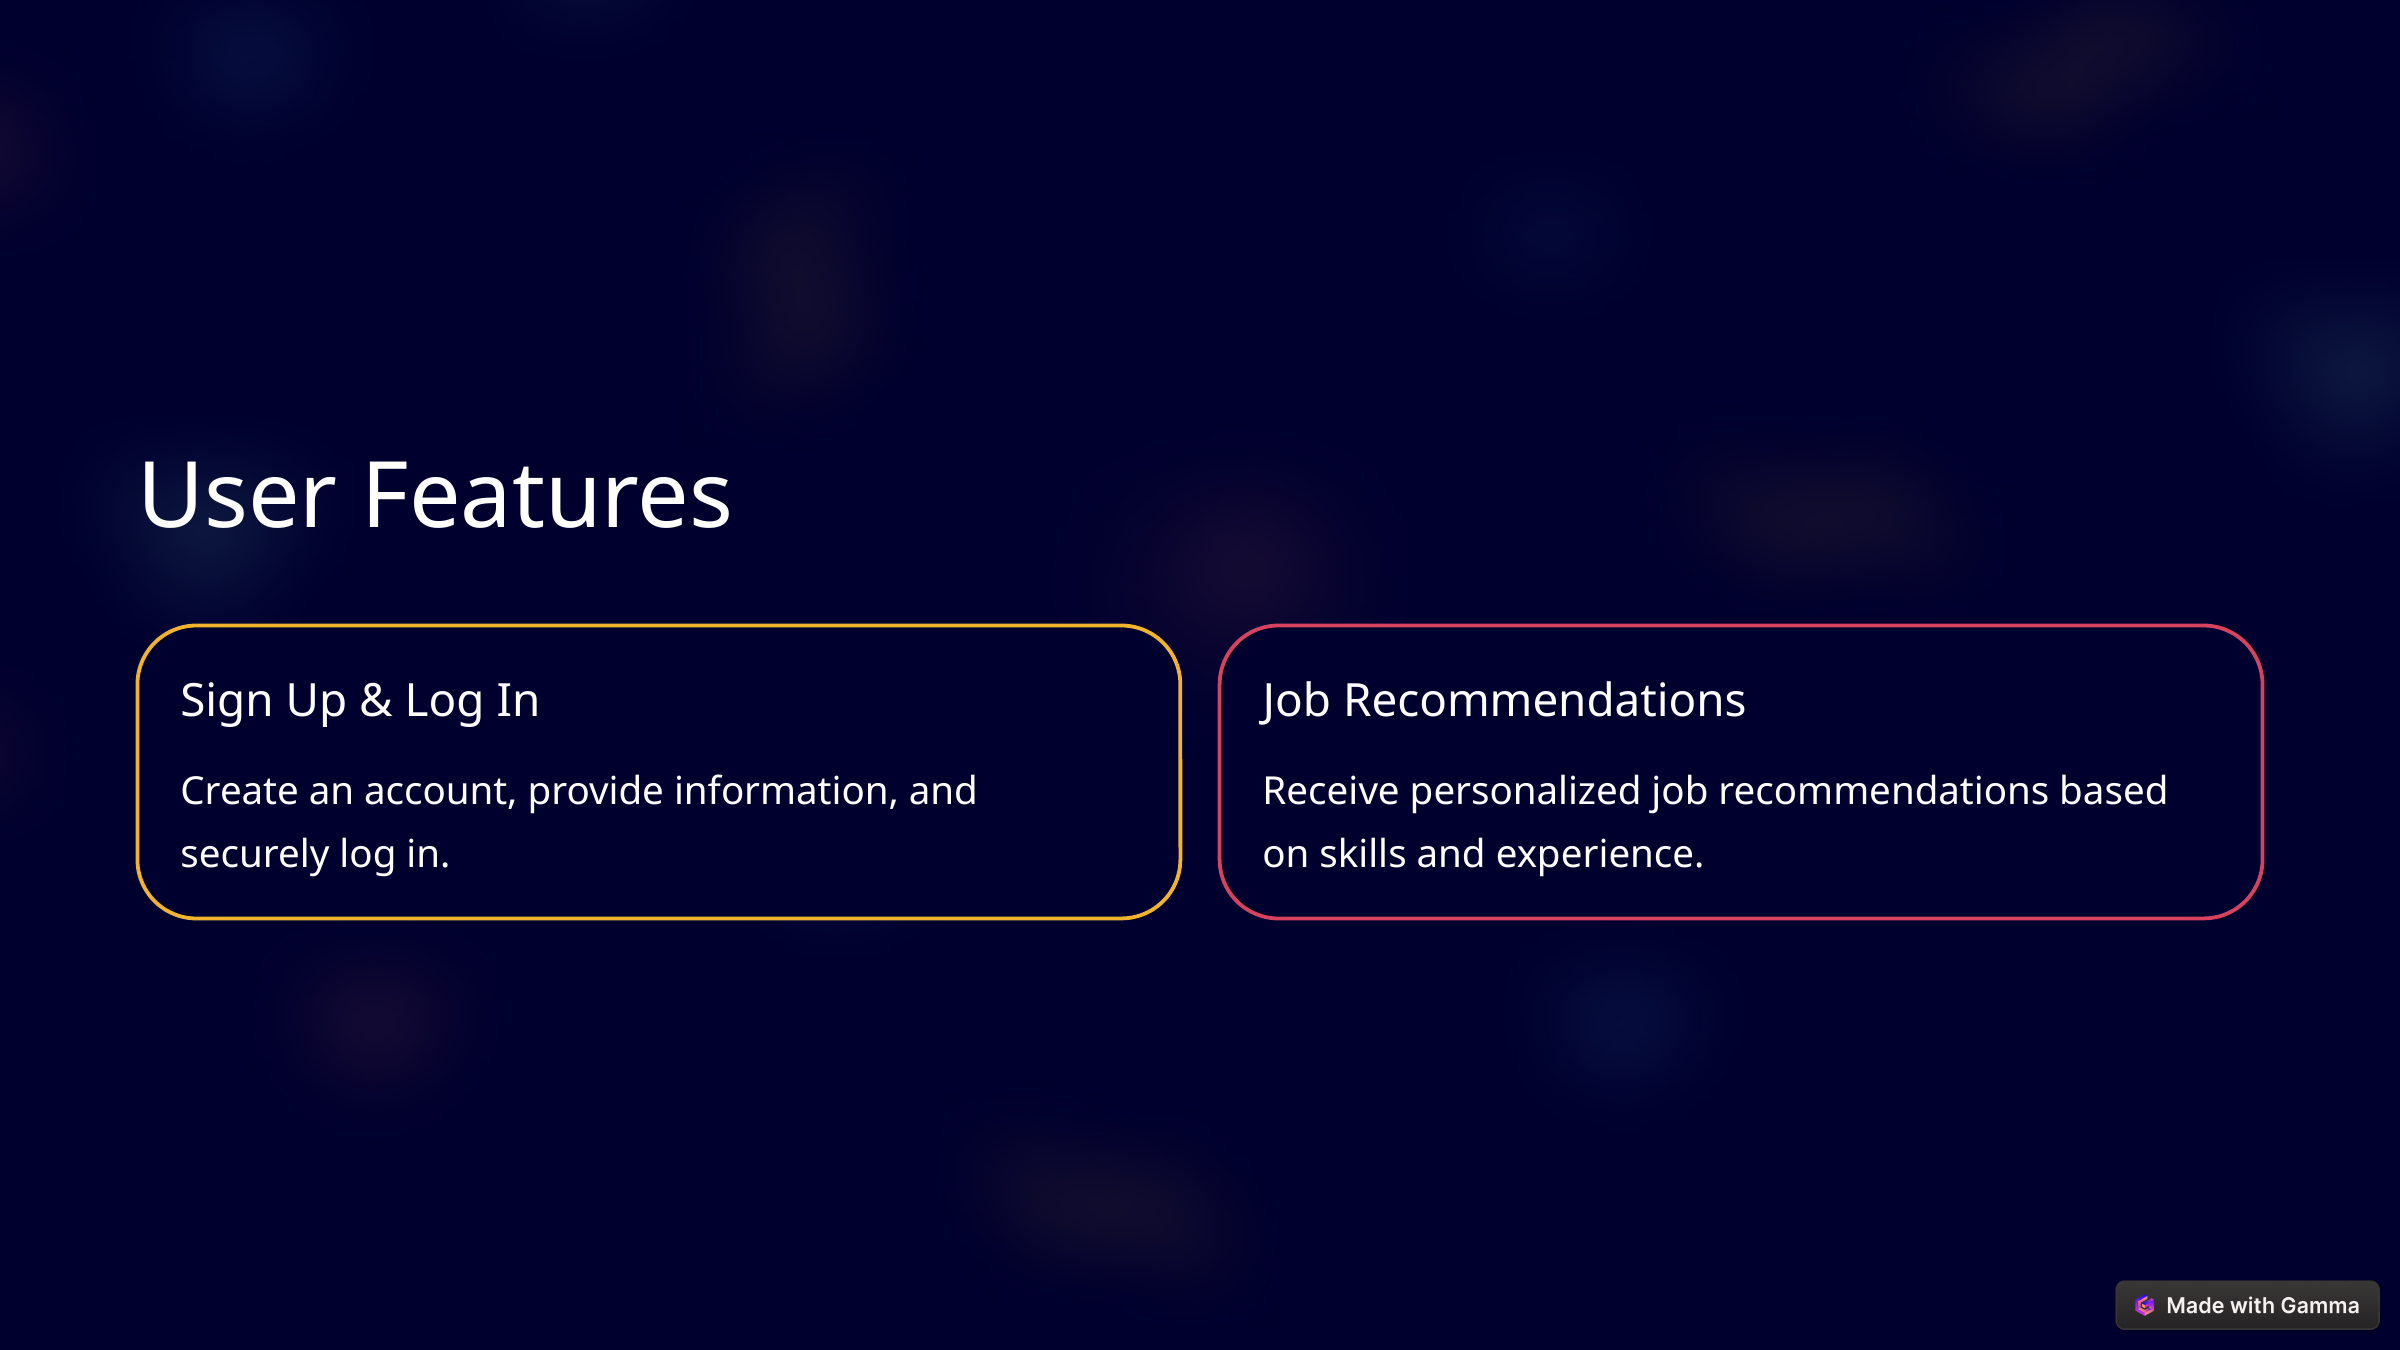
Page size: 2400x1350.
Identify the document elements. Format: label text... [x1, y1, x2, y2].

text_box Job Recommendations [1262, 668, 1734, 727]
text_box [137, 625, 1181, 919]
text_box Receive personalized job recommendations based on skills and experience. [1262, 749, 2220, 876]
picture [2106, 1271, 2389, 1339]
text_box User Features [137, 431, 1062, 547]
text_box Create an account, provide information, and securely log in. [180, 749, 1138, 876]
text_box Sign Up & Log In [180, 668, 643, 727]
text_box [1219, 625, 2263, 919]
